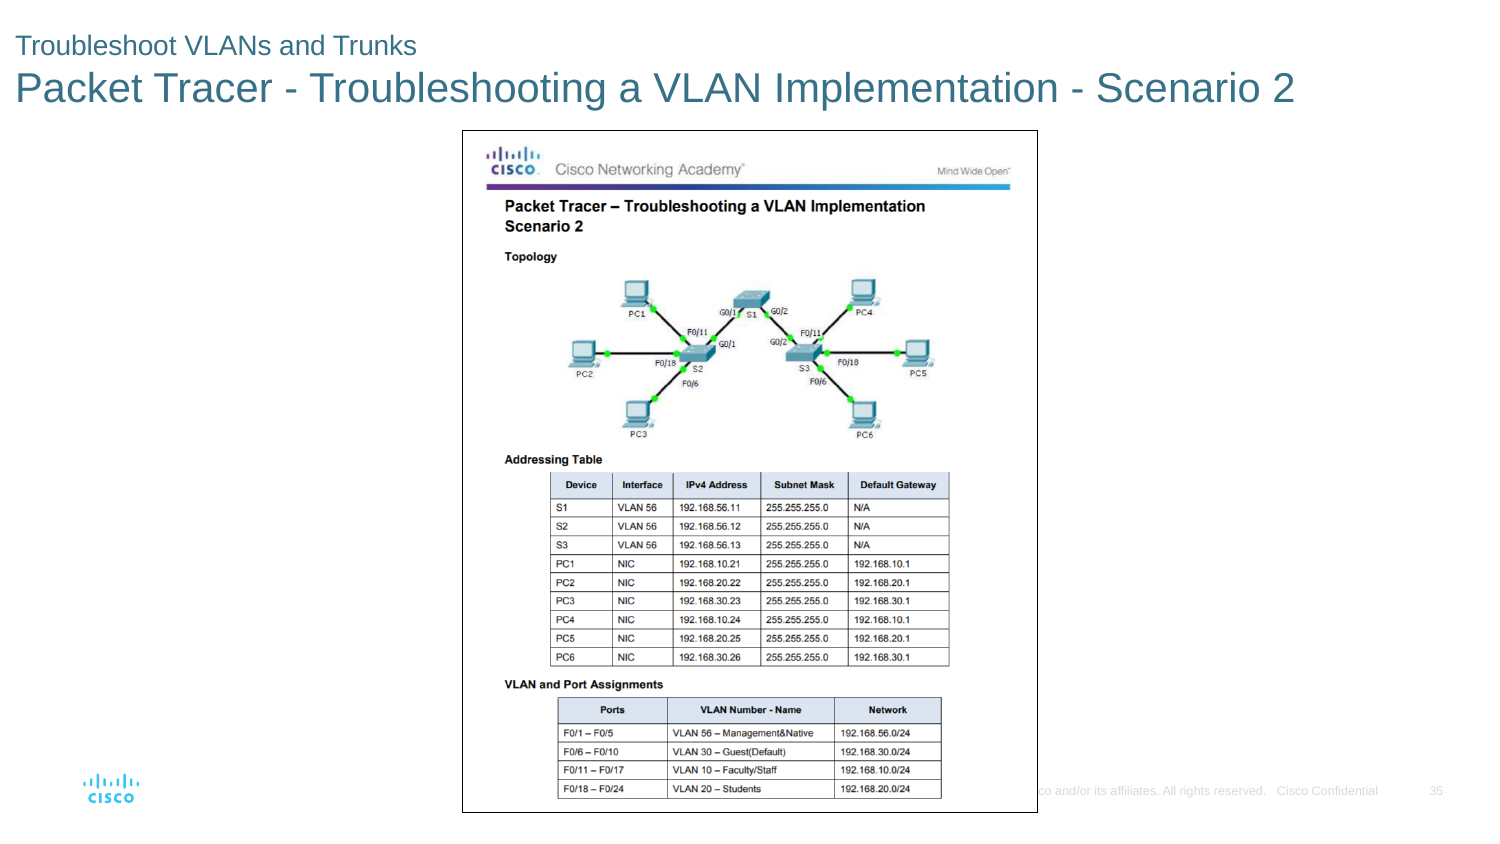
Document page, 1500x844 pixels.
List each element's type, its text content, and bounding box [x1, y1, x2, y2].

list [461, 130, 1038, 813]
title Troubleshoot VLANs and Trunks Packet Tracer - Troubleshooting a VLAN Implementation - Scenario 2 [0, 6, 1500, 131]
